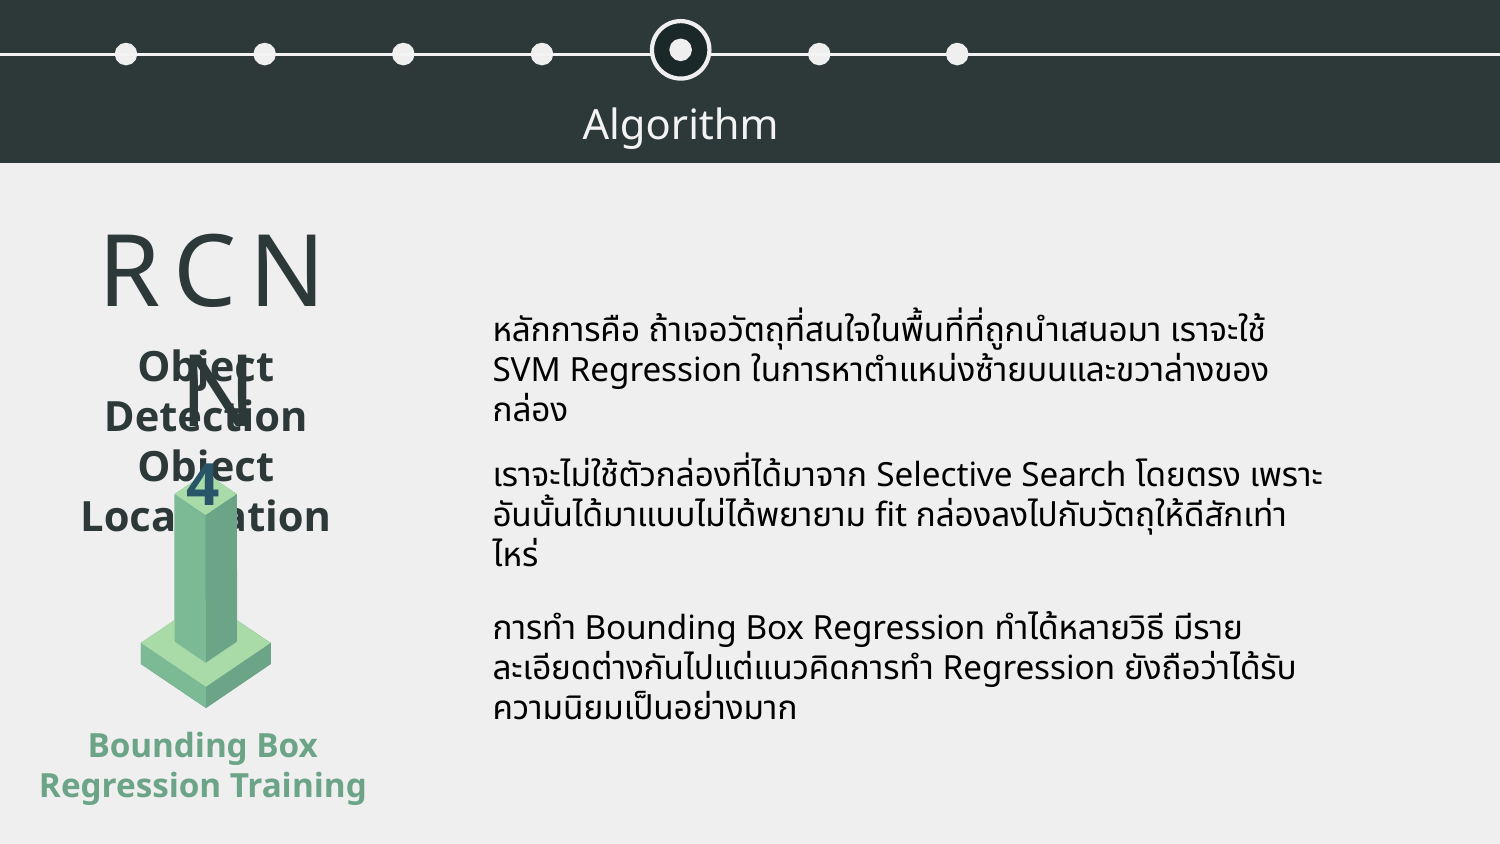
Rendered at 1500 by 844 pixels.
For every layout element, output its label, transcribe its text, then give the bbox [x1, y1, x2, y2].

text_box [257, 62, 273, 66]
text_box [0, 163, 1500, 844]
text_box Algorithm [522, 101, 839, 163]
text_box [808, 42, 831, 53]
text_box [140, 439, 302, 709]
text_box [534, 62, 550, 66]
text_box Bounding Box Regression Training [23, 717, 383, 812]
text_box [253, 42, 276, 53]
text_box [946, 42, 969, 53]
text_box [949, 62, 965, 66]
text_box เราจะไม่ใช้ตัวกล่องที่ได้มาจาก Selective Search โดยตรง เพราะอันนั้นได้มาแบบไม่ได้พยายาม fit กล่องลงไปกับวัตถุให้ดีสักเท่าไหร่ [477, 446, 1347, 581]
text_box [530, 42, 554, 53]
text_box หลักการคือ ถ้าเจอวัตถุที่สนใจในพื้นที่ที่ถูกนำเสนอมา เราจะใช้ SVM Regression ในการหาตำแหน่งซ้ายบนและขวาล่างของกล่อง [477, 300, 1347, 436]
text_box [651, 20, 710, 79]
text_box [392, 42, 415, 53]
text_box การทำ Bounding Box Regression ทำได้หลายวิธี มีรายละเอียดต่างกันไปแต่แนวคิดการทำ Regression ยังถือว่าได้รับความนิยมเป็นอย่างมาก [477, 599, 1347, 734]
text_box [28, 199, 384, 449]
text_box [395, 62, 411, 66]
text_box [114, 42, 138, 53]
text_box [811, 62, 827, 66]
text_box [118, 62, 134, 66]
